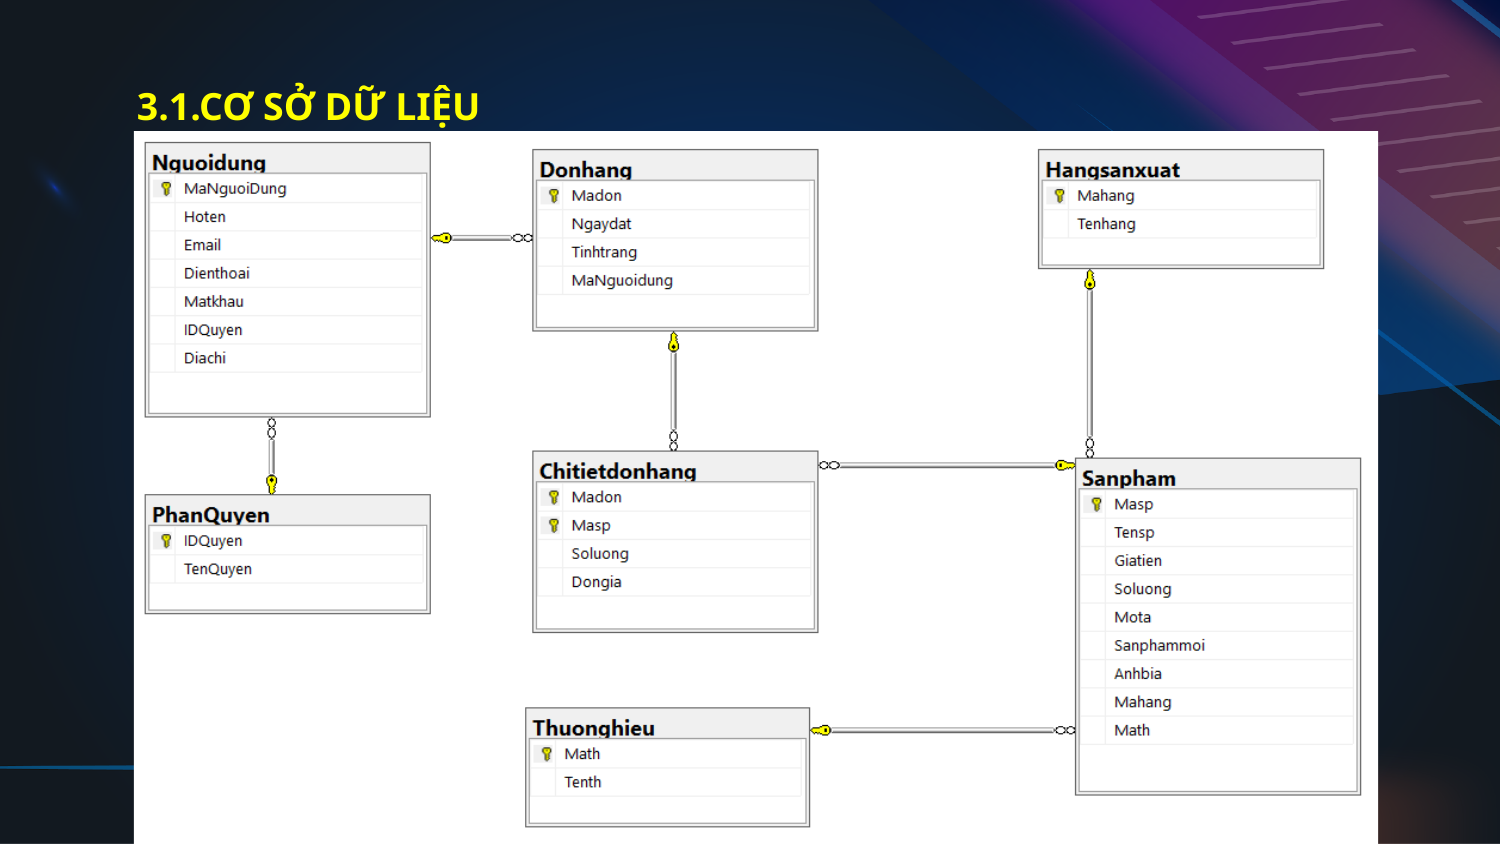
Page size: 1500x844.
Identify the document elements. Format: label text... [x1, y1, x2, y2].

picture [0, 0, 1500, 844]
title 3.1.CƠ SỞ DỮ LIỆU [121, 57, 853, 144]
